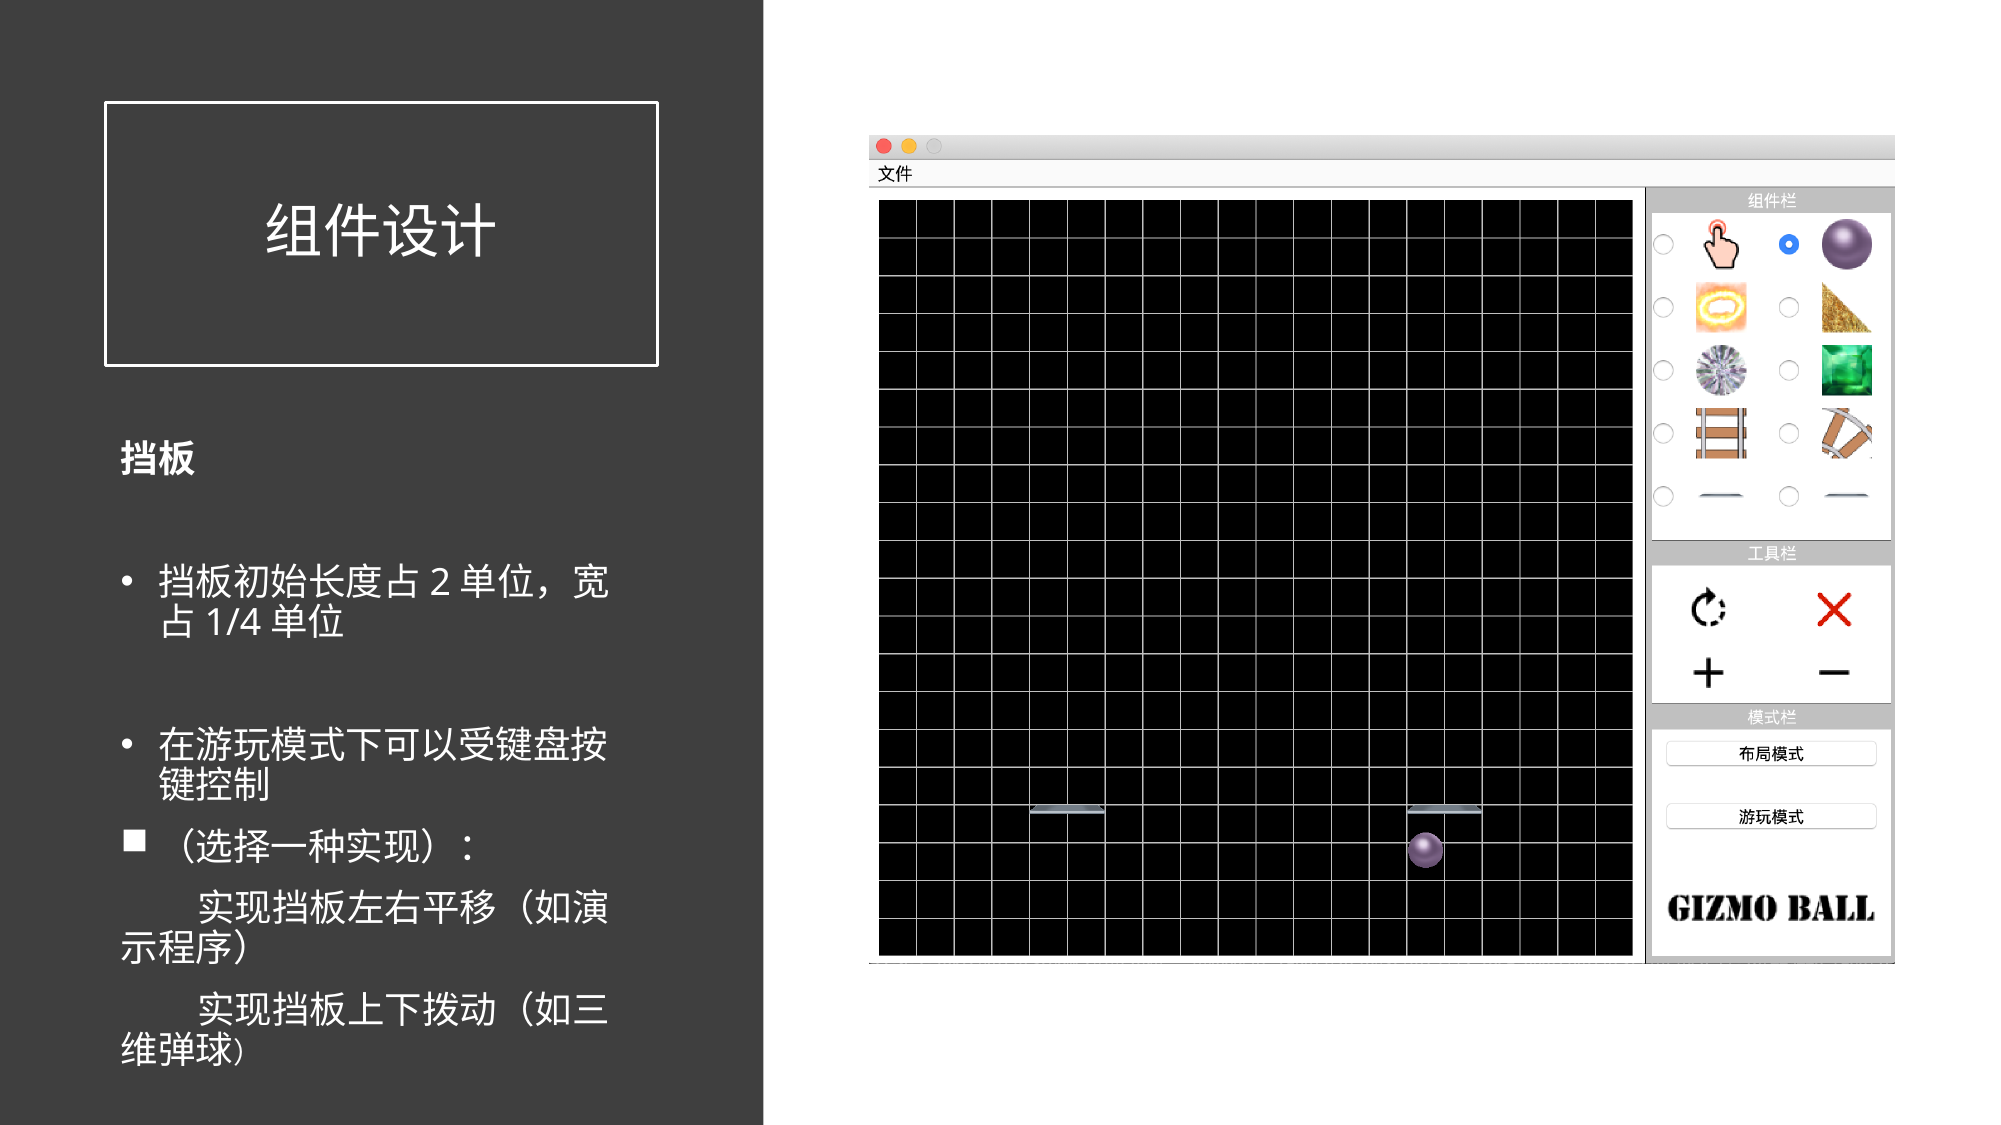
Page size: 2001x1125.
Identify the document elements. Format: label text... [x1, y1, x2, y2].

list 挡板 挡板初始长度占2单位，宽占1/4单位 在游玩模式下可以受键盘按键控制 （选择一种实现）： 实现挡板左右平移（如演示程序） 实现挡板上下拨动（如三维弹球） [105, 432, 658, 1095]
picture [869, 135, 1895, 964]
text_box [0, 0, 764, 1125]
title 组件设计 [105, 102, 658, 366]
